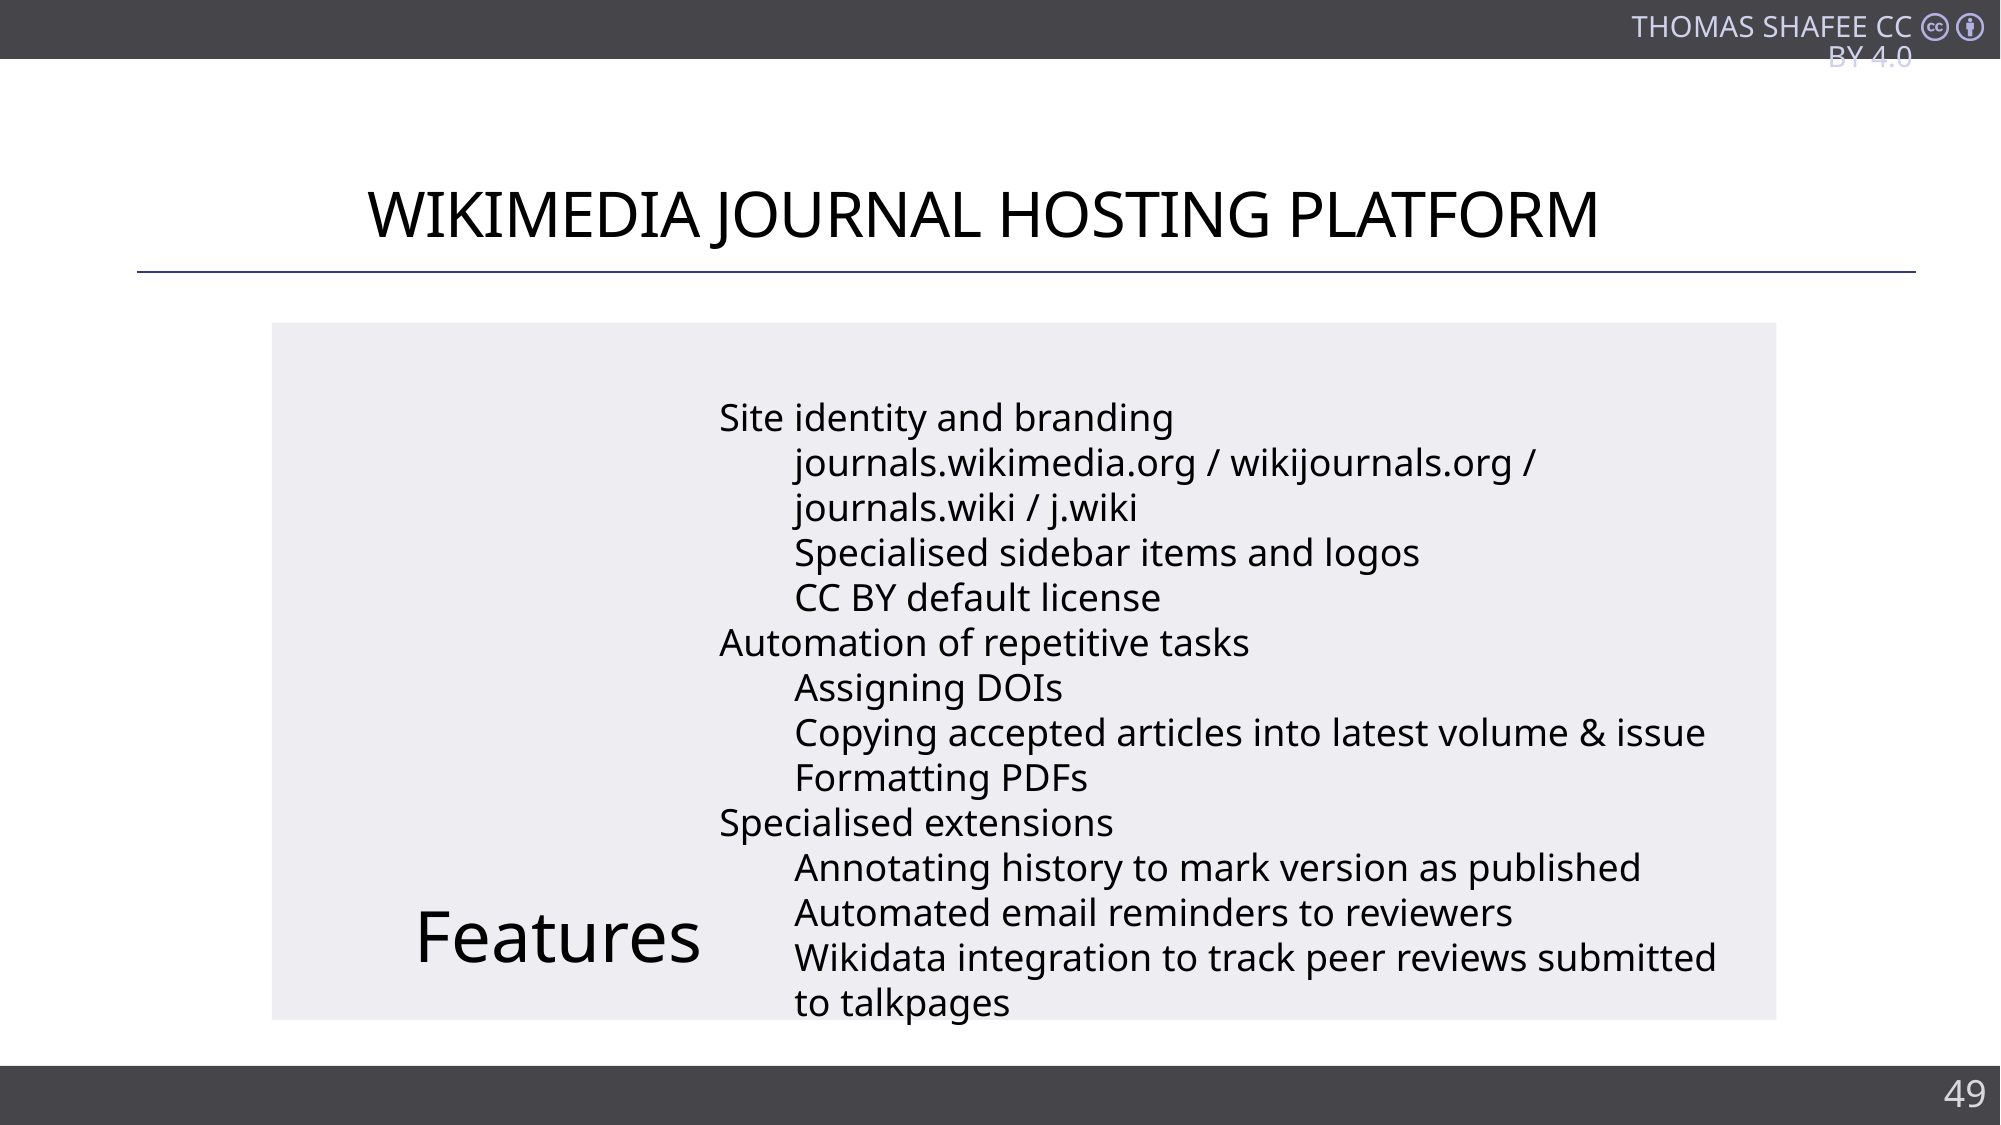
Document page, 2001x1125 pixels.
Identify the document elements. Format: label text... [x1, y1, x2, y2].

slide_number 49 [1907, 1065, 1995, 1125]
text_box Site identity and branding journals.wikimedia.org / wikijournals.org / journals.wiki / j.wiki Specialised sidebar items and logos CC BY default license Automation of repetitive tasks Assigning DOIs Copying accepted articles into latest volume & issue Formatting PDFs Specialised extensions Annotating history to mark version as published Automated email reminders to reviewers Wikidata integration to track peer reviews submitted to talkpages [704, 386, 1777, 1031]
title Wikimedia journal hosting platform [352, 132, 1690, 259]
text_box Features [359, 858, 704, 1020]
text_box [271, 322, 1777, 1020]
